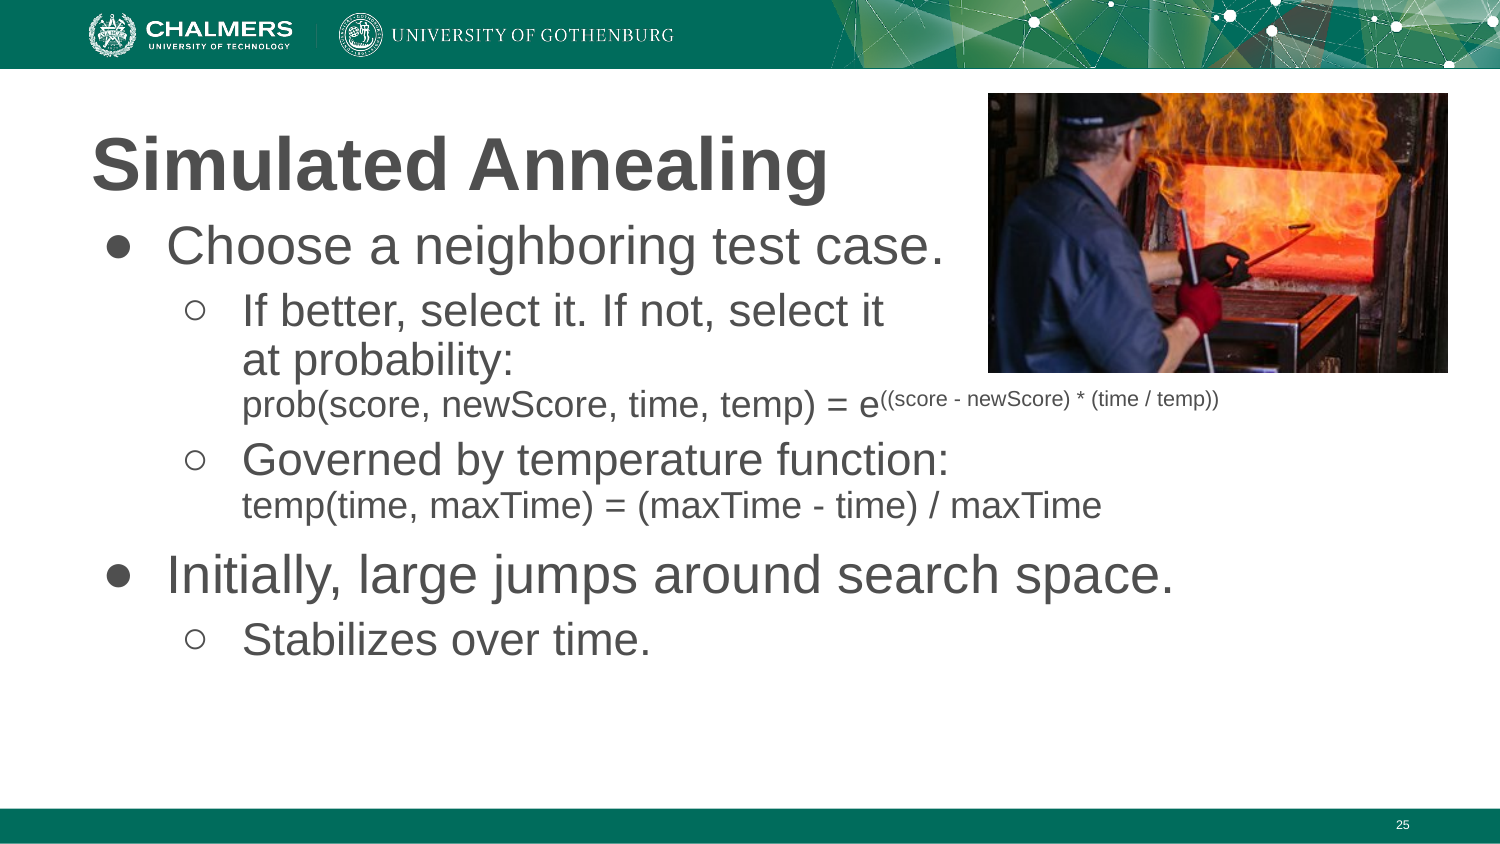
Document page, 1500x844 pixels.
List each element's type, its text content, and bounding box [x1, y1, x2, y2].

picture [759, 0, 1500, 68]
list Choose a neighboring test case. If better, select it. If not, select it at probability: prob(score, newScore, time, temp) = e((score - newScore) * (time / temp)) Governed by temperature function: temp(time, maxTime) = (maxTime - time) / maxTime Initially, large jumps around search space. Stabilizes over time. [76, 210, 1425, 782]
title Simulated Annealing [76, 100, 983, 210]
picture [988, 92, 1448, 373]
slide_number ‹#› [1074, 809, 1425, 844]
picture [64, 0, 696, 85]
